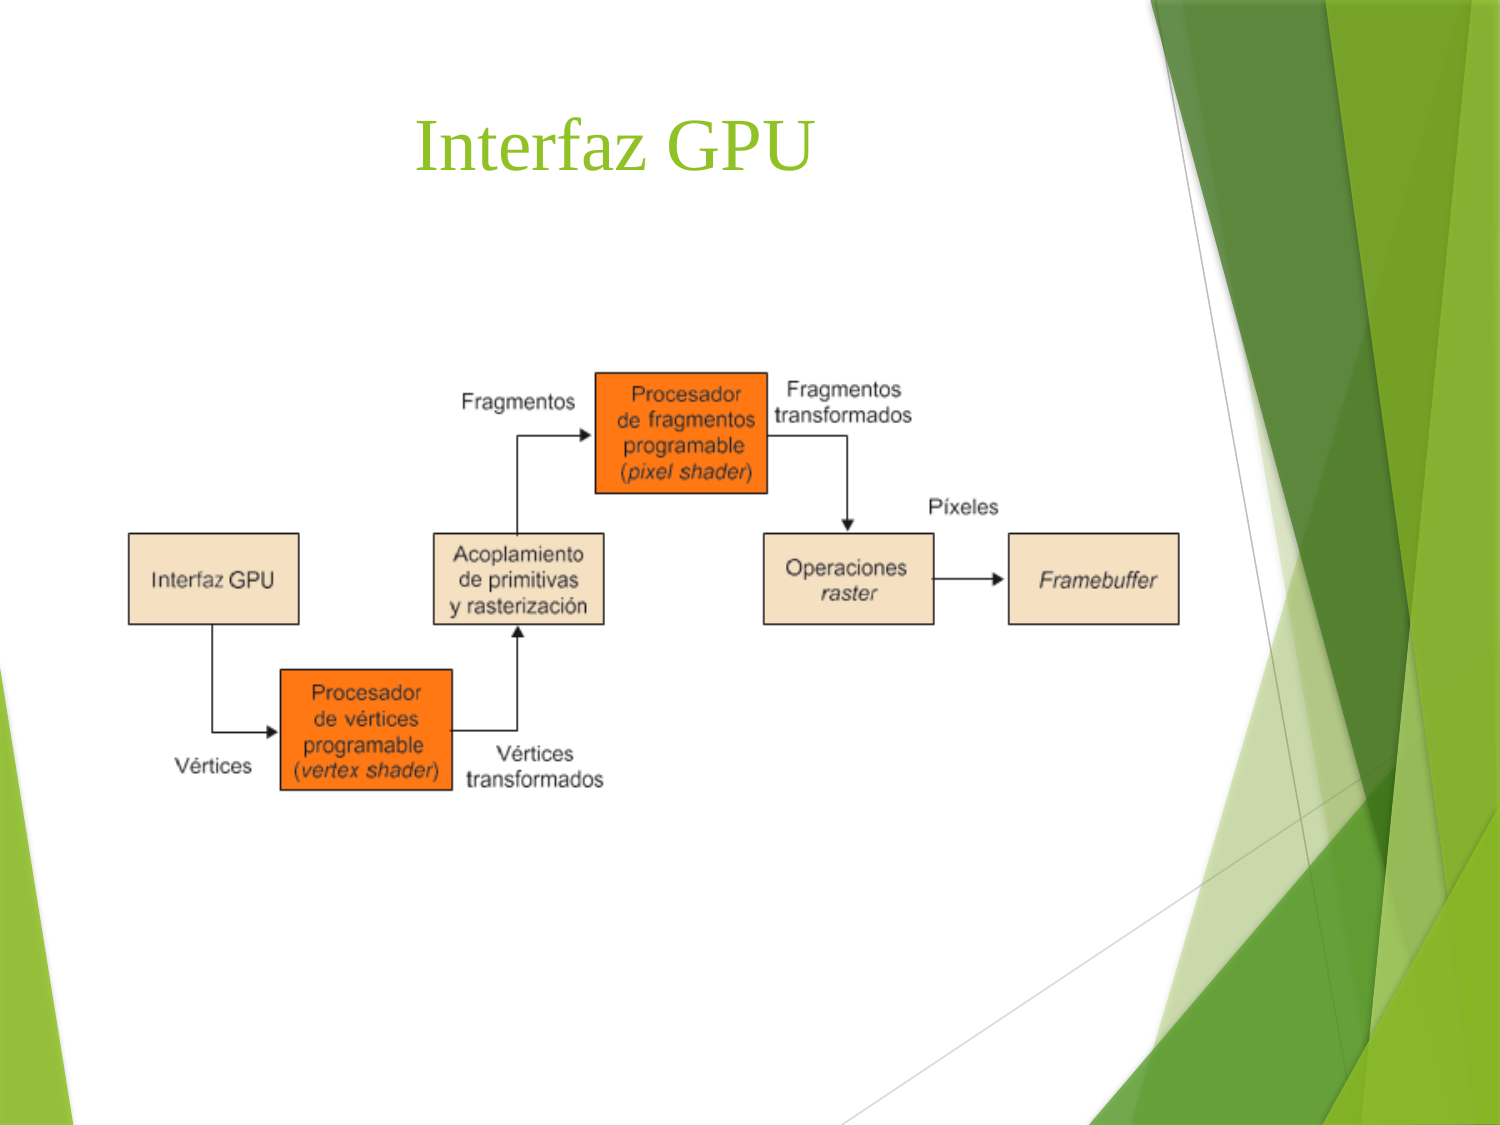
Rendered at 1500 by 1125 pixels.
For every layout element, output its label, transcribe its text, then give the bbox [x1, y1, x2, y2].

picture [124, 361, 1205, 801]
title Interfaz GPU [399, 87, 913, 213]
